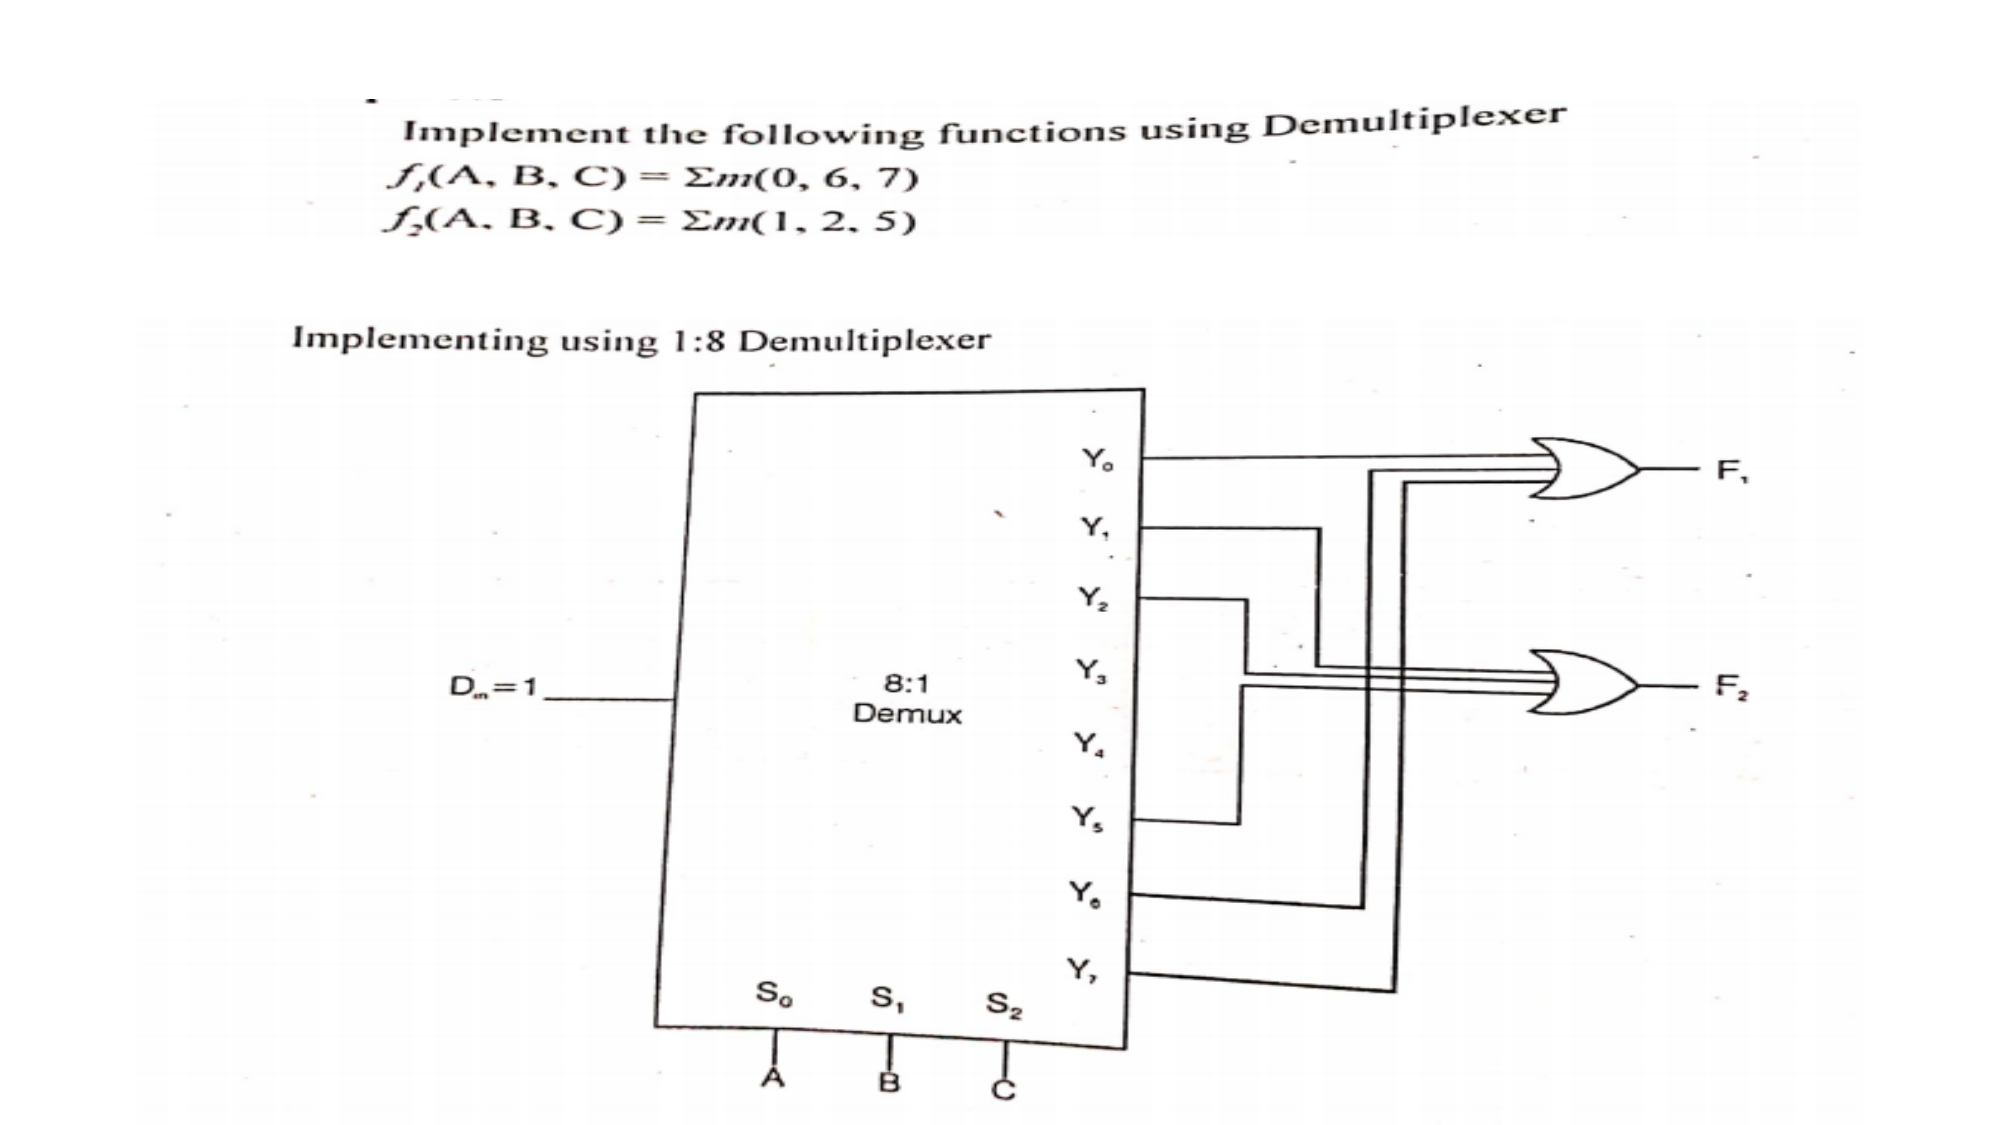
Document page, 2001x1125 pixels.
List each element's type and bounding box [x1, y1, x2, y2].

picture [137, 316, 1863, 1125]
picture [137, 98, 1863, 239]
